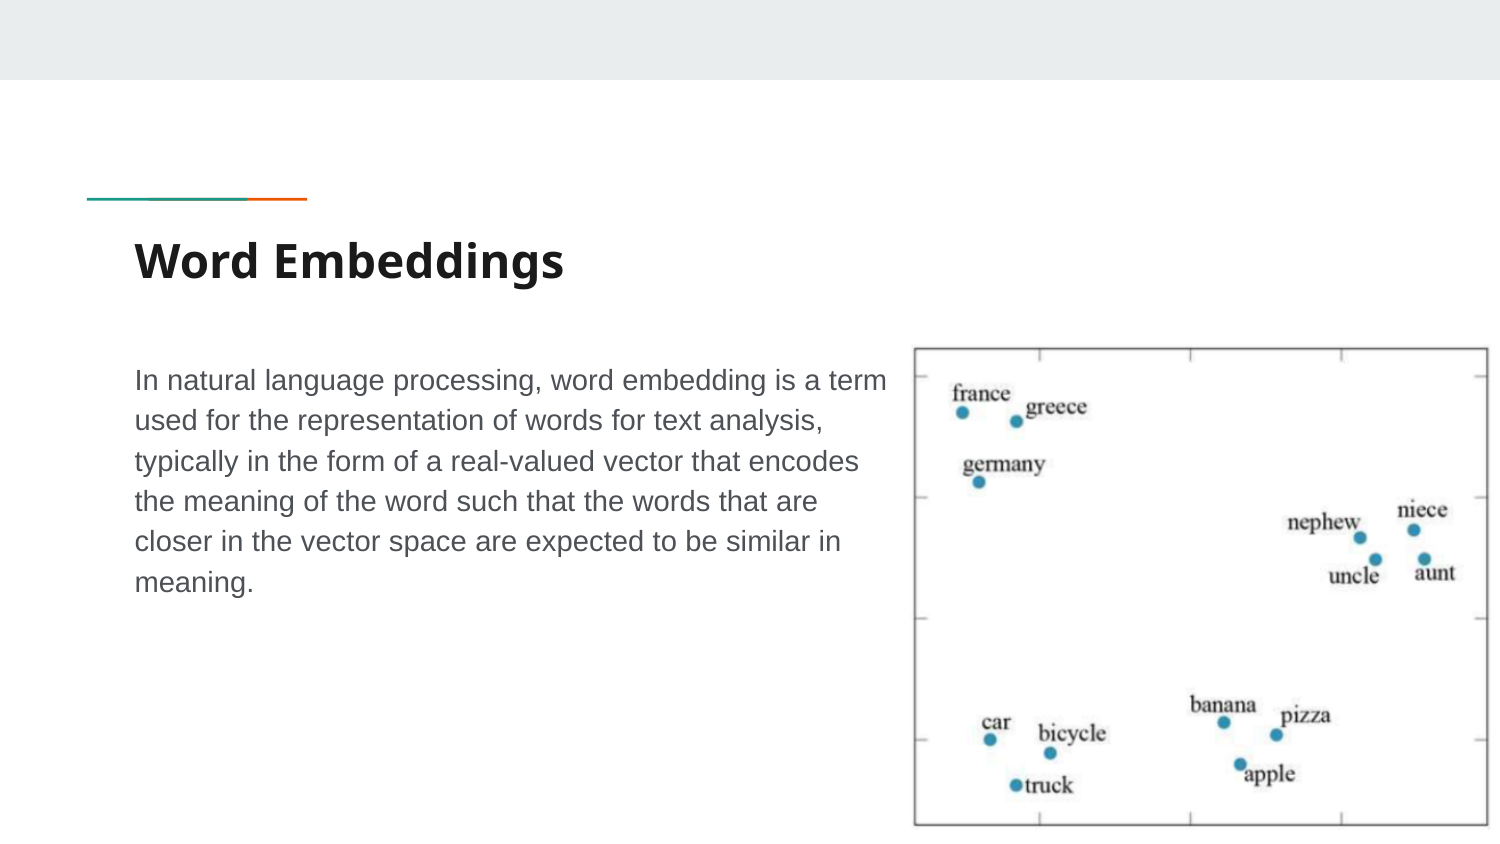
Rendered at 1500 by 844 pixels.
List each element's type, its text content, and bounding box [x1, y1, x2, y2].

picture [905, 340, 1500, 832]
title Word Embeddings [119, 216, 1381, 305]
list In natural language processing, word embedding is a term used for the representation of words for text analysis, typically in the form of a real-valued vector that encodes the meaning of the word such that the words that are closer in the vector space are expected to be similar in meaning. [119, 341, 903, 832]
